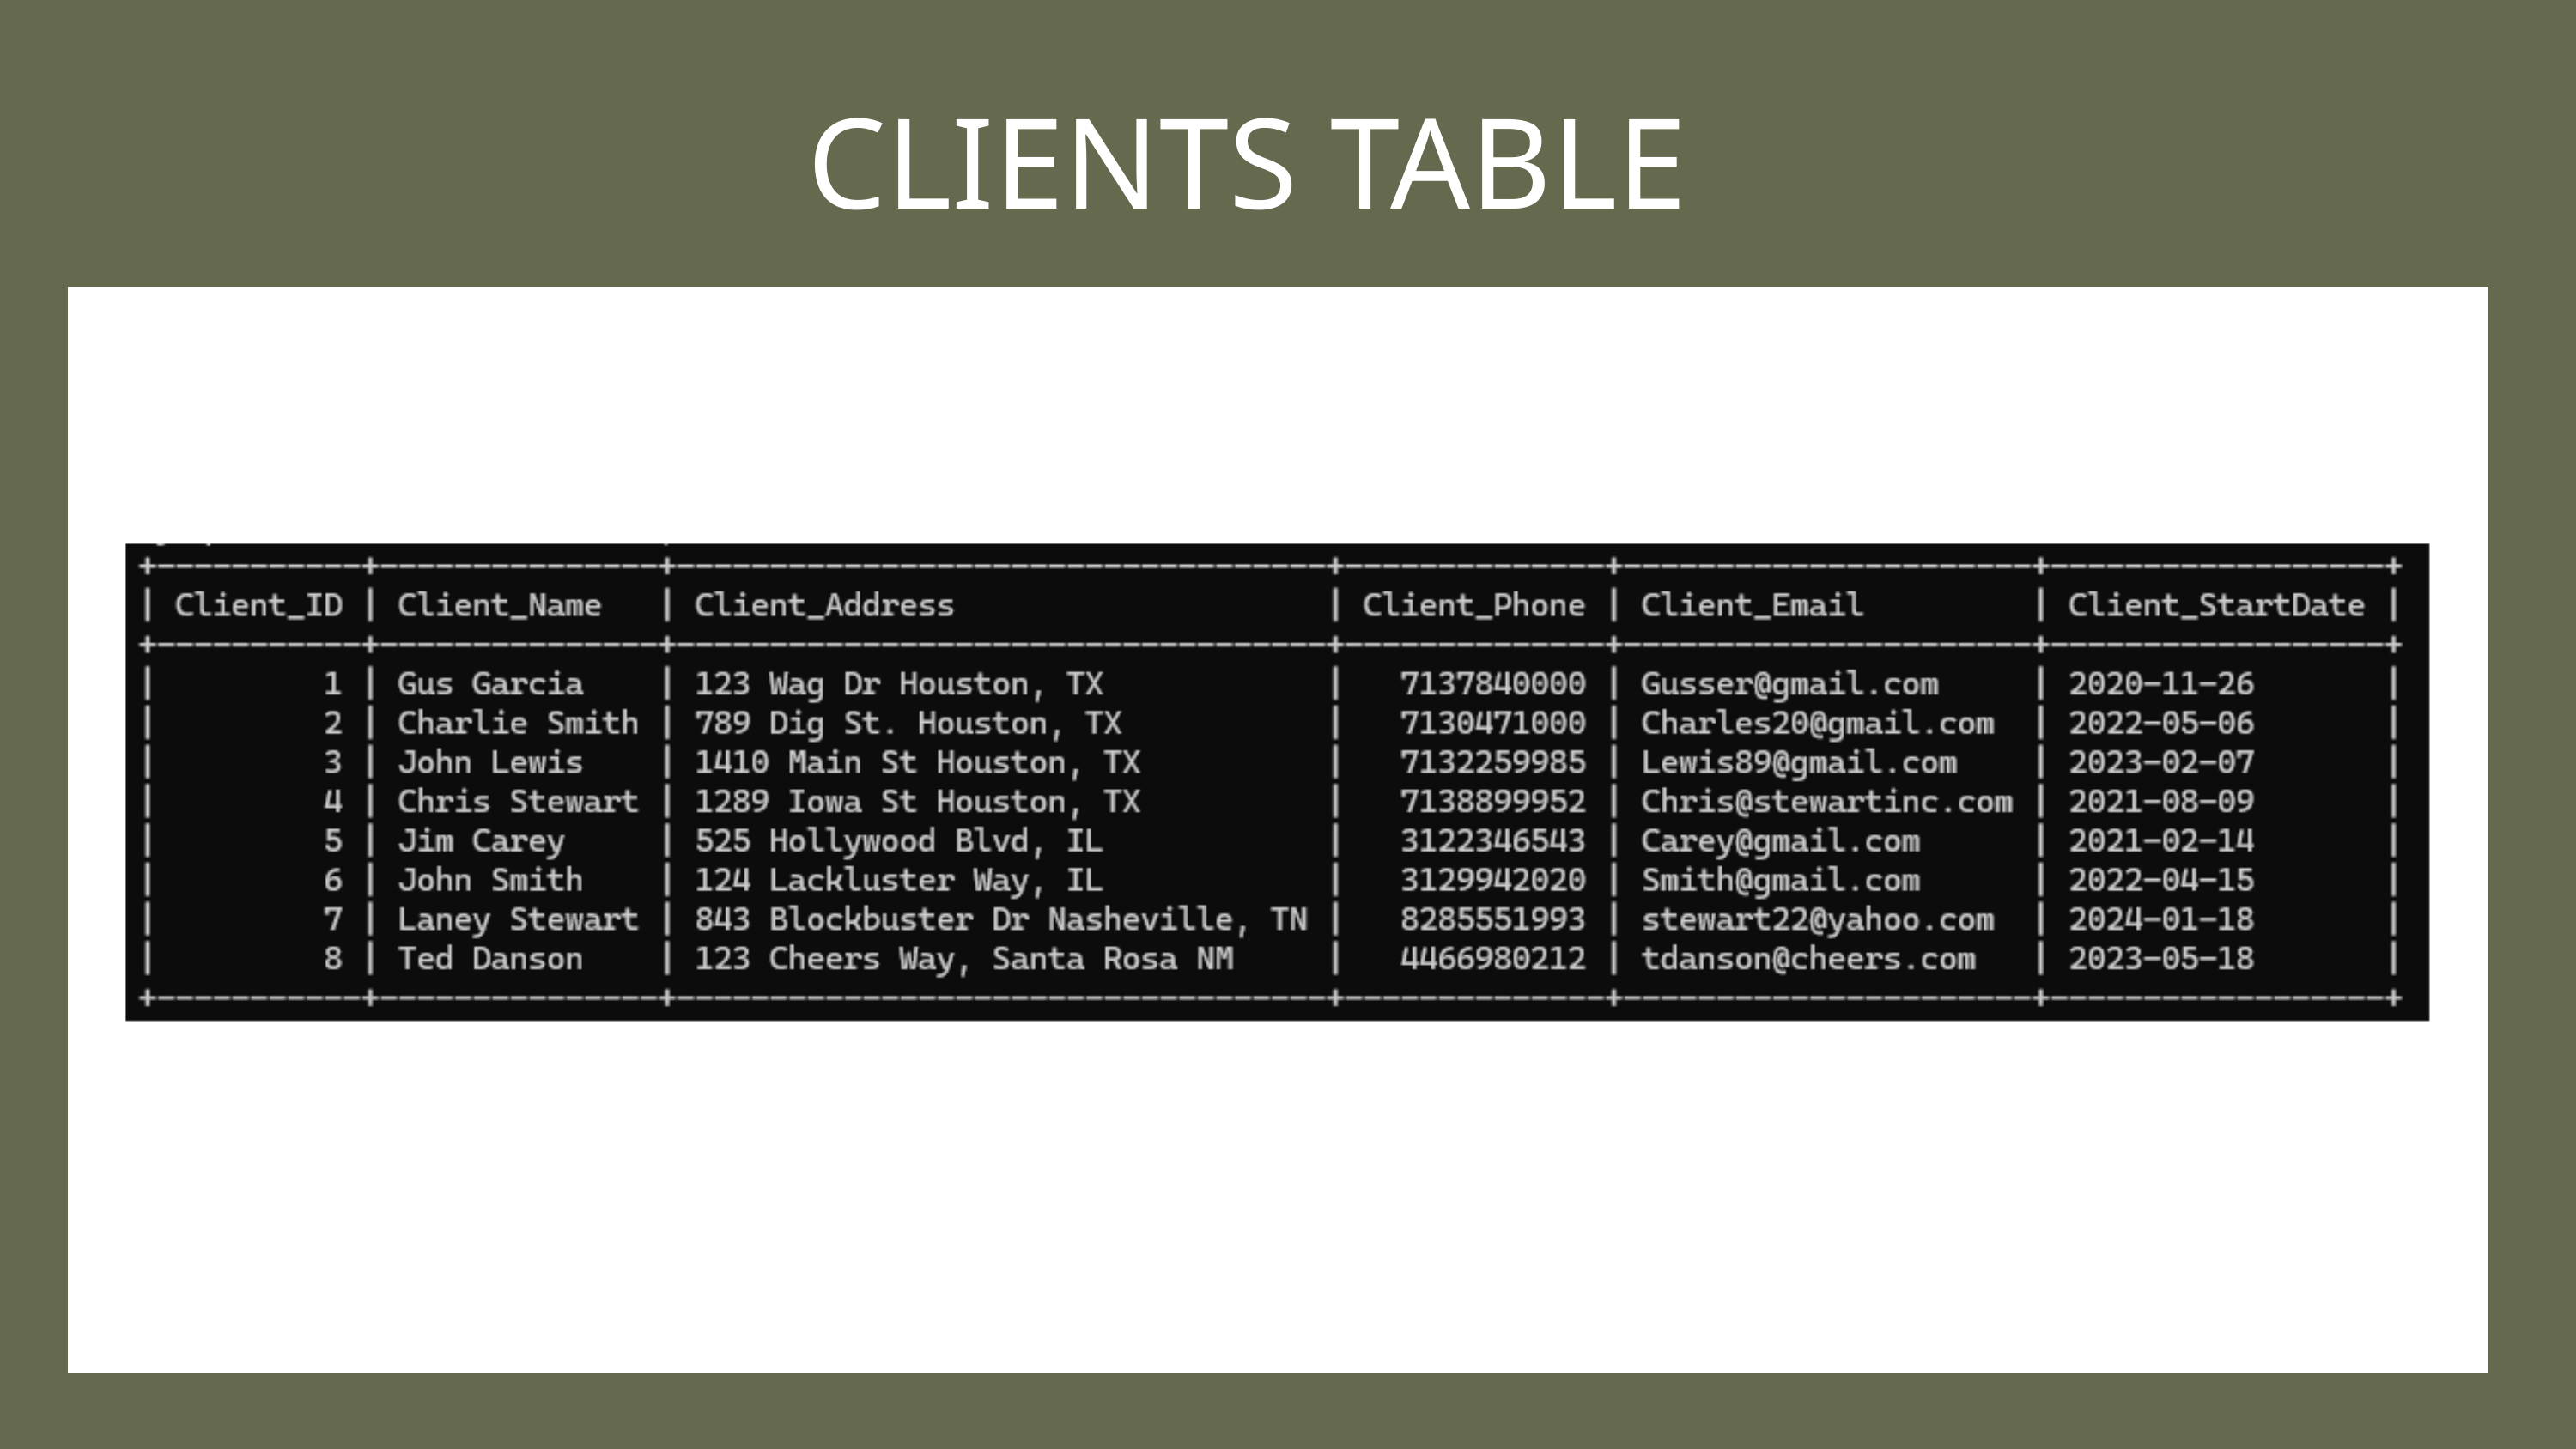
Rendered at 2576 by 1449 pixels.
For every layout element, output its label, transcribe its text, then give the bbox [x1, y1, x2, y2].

text_box CLIENTS TABLE [675, 86, 1820, 234]
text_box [68, 286, 2488, 1374]
